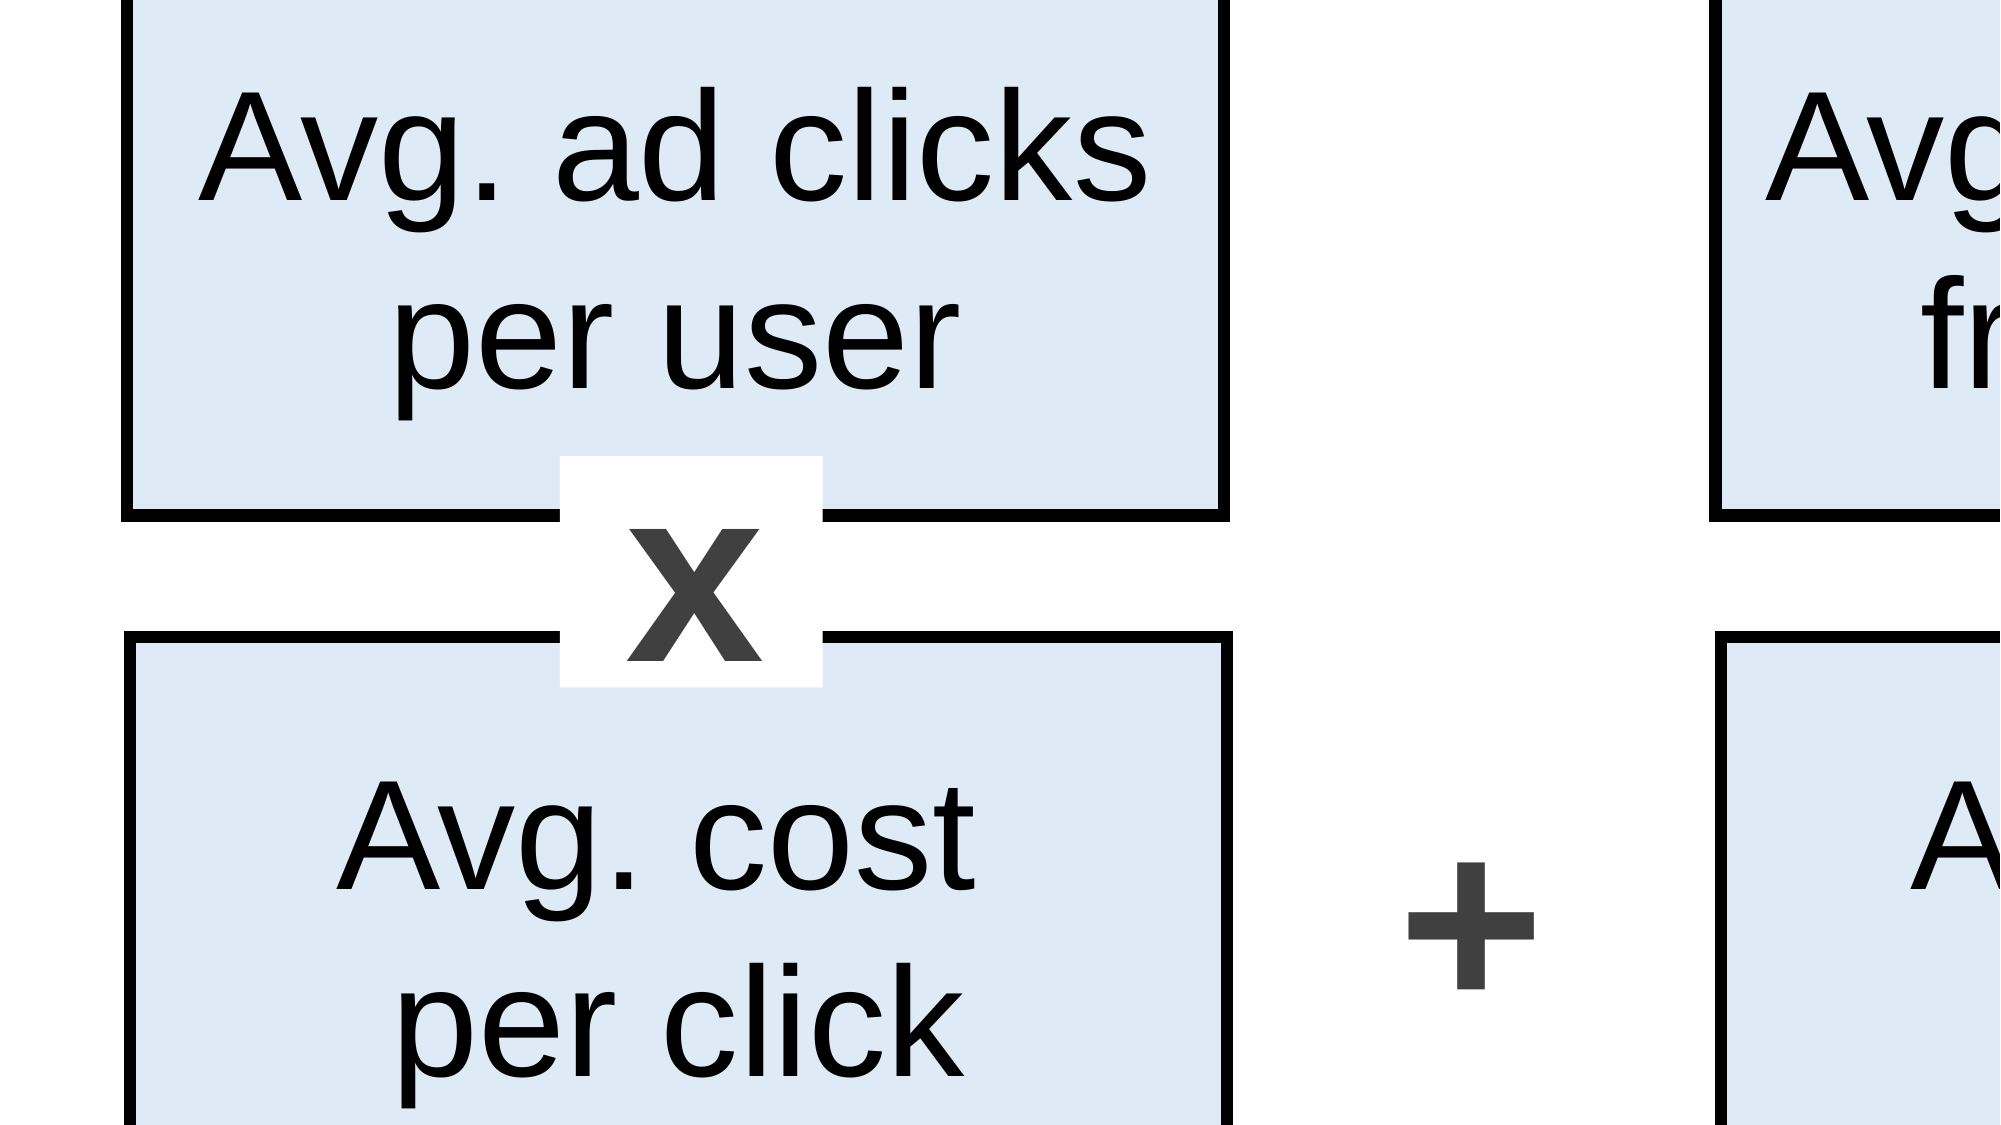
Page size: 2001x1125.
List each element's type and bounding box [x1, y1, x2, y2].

text_box [0, 0, 2000, 1125]
